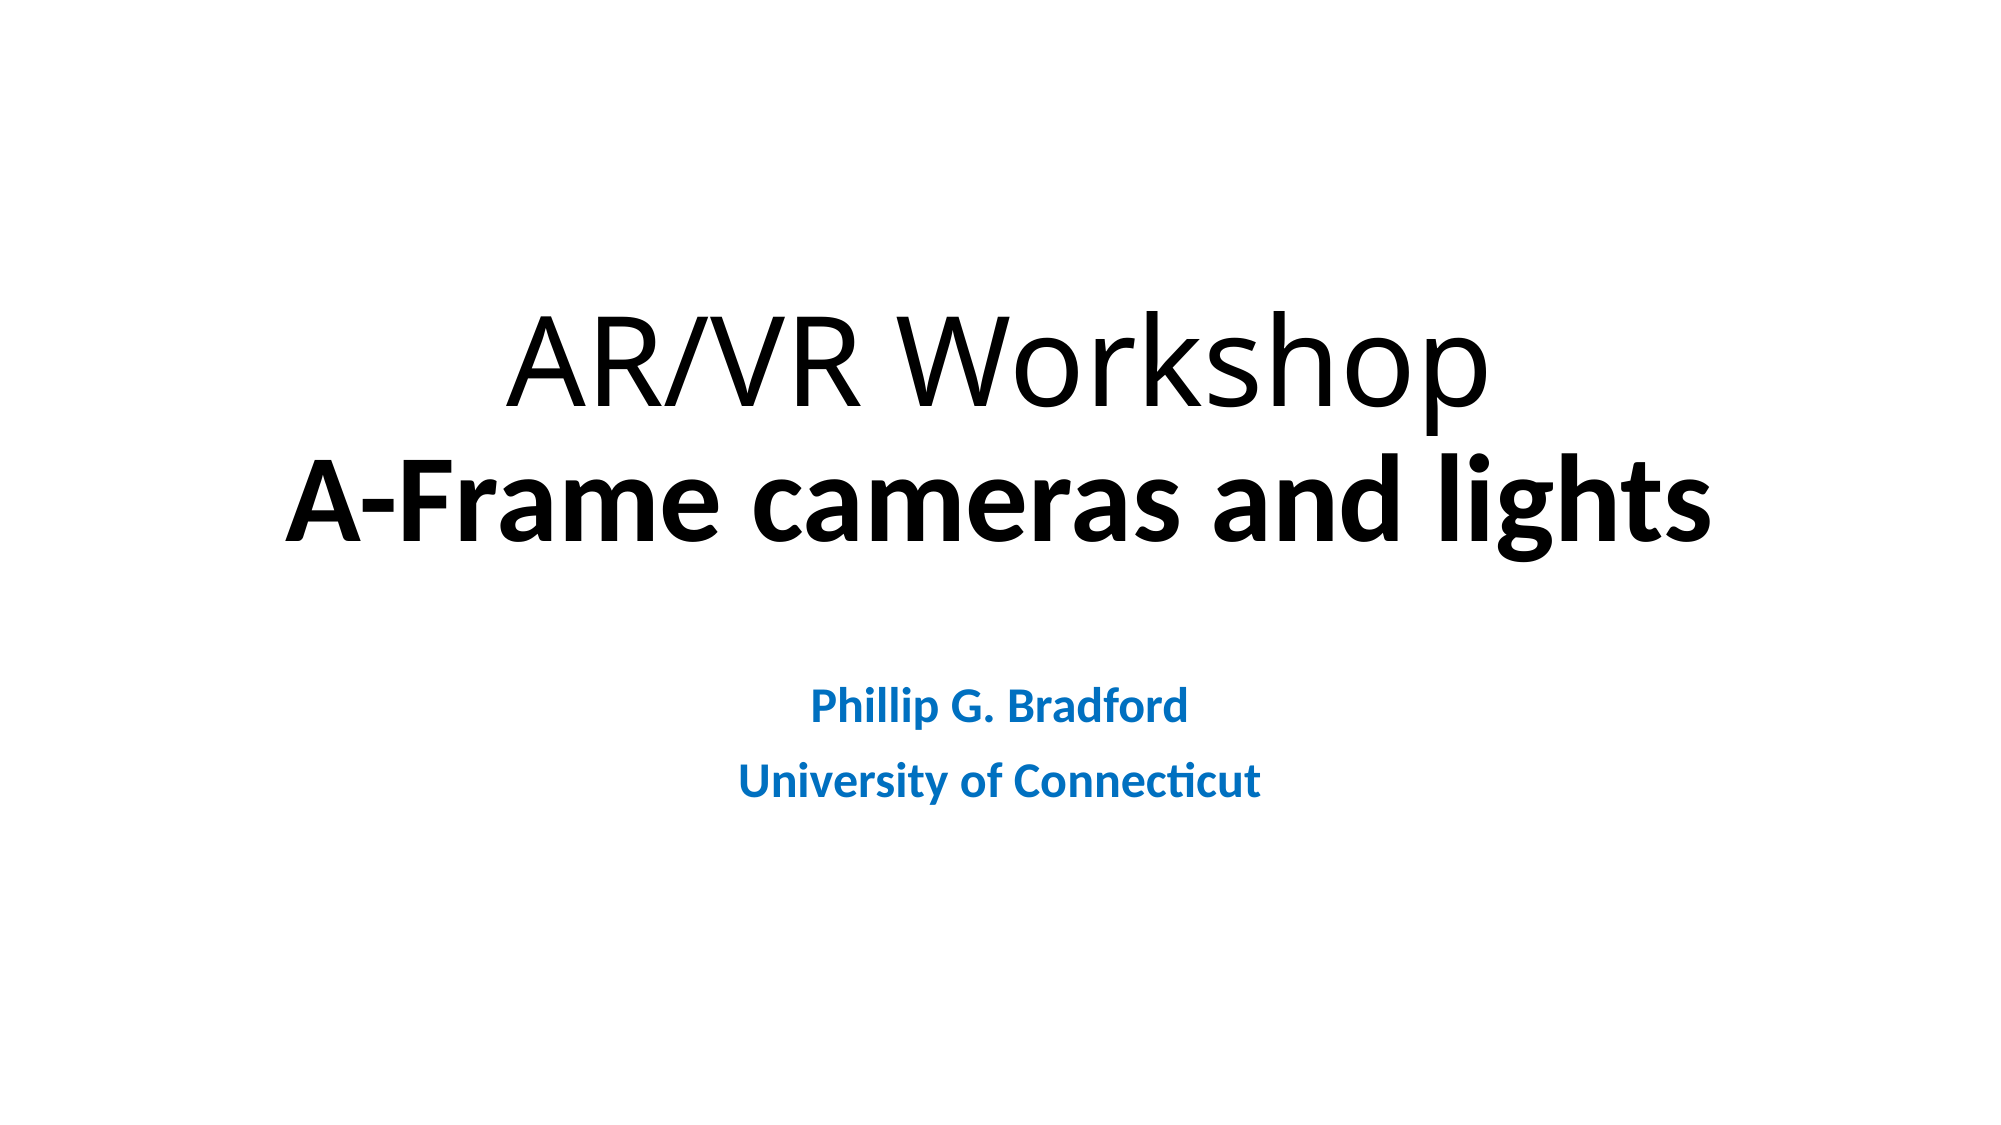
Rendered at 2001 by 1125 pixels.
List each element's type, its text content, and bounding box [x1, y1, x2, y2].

subtitle Phillip G. Bradford University of Connecticut [249, 590, 1750, 863]
title AR/VR Workshop A-Frame cameras and lights [249, 184, 1750, 576]
